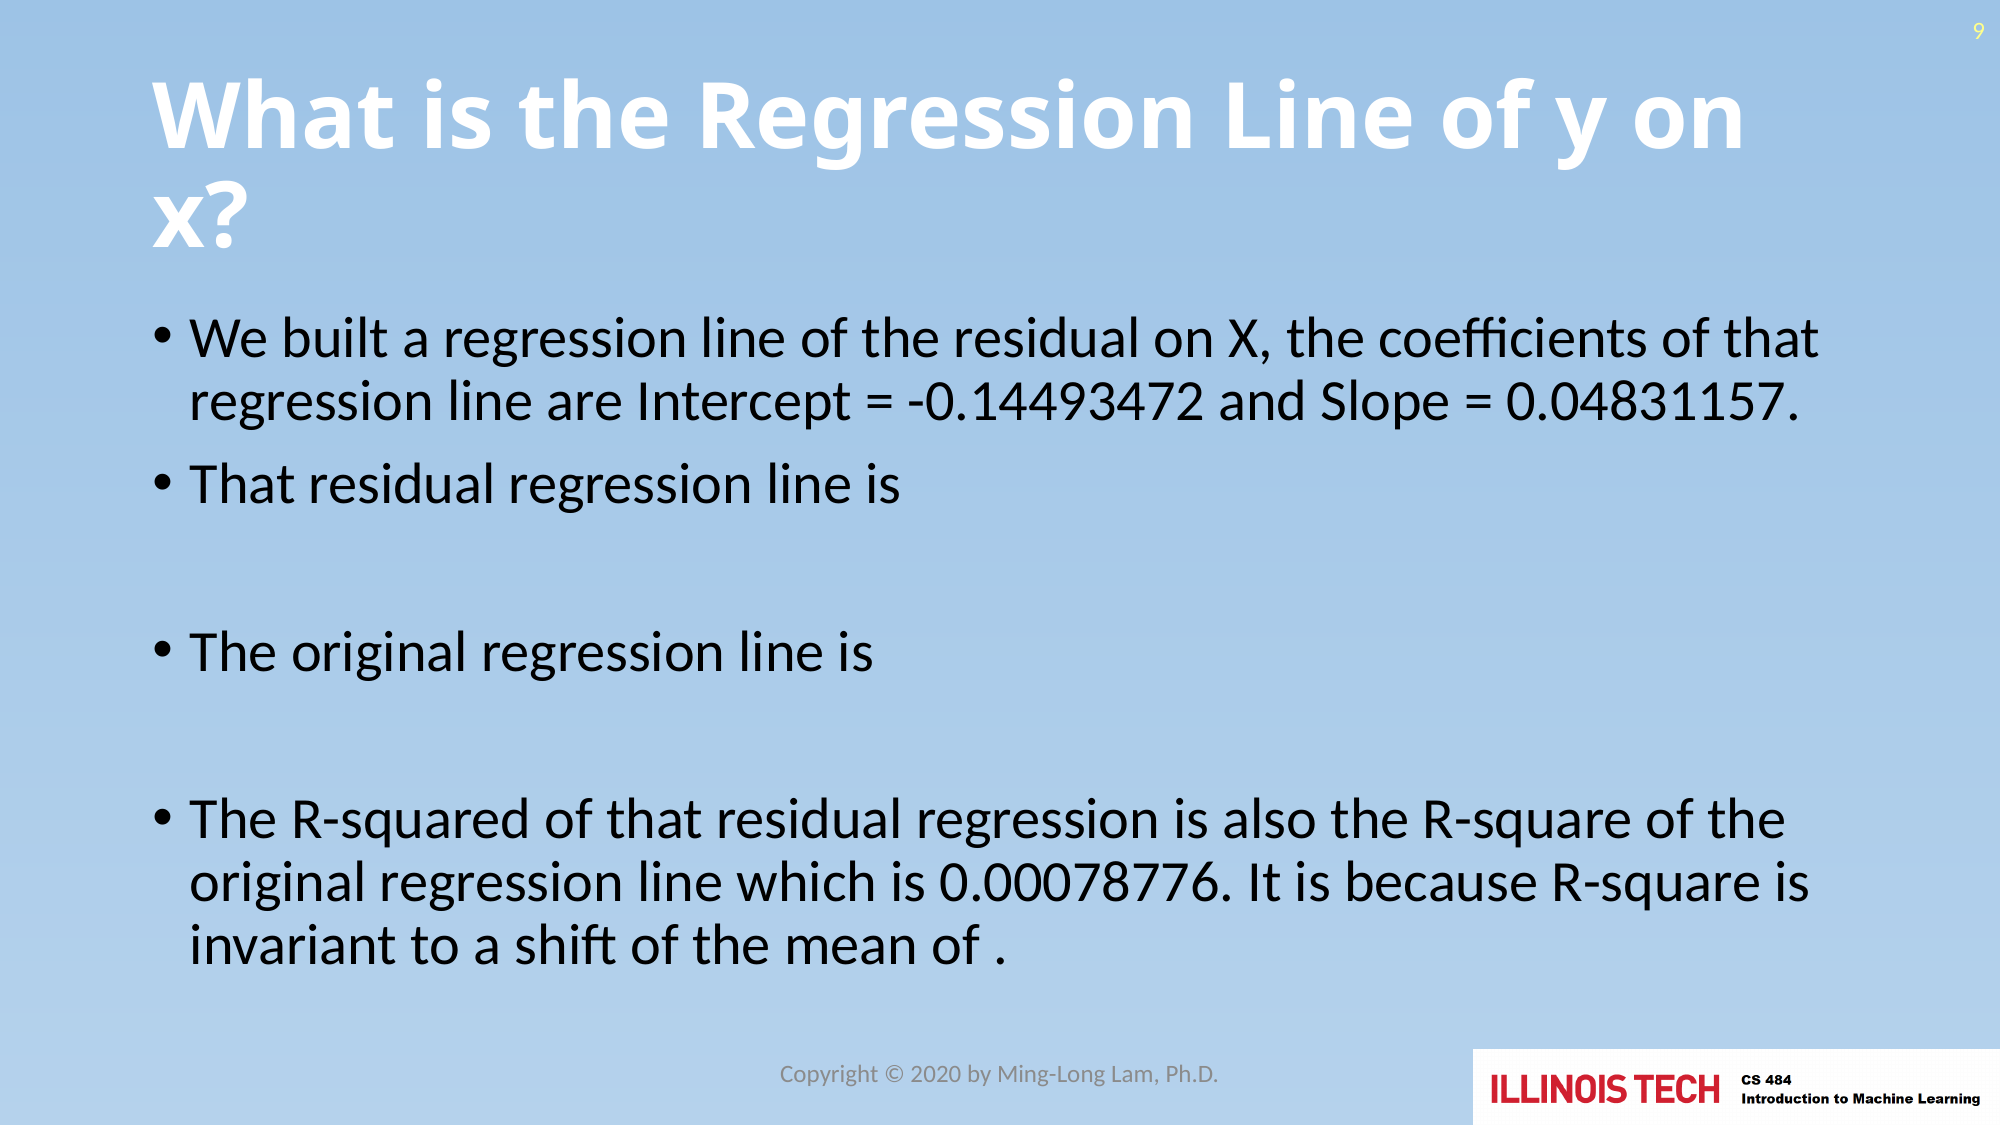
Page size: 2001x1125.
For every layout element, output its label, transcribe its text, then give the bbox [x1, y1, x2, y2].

picture [1473, 1049, 2000, 1125]
footer Copyright © 2020 by Ming-Long Lam, Ph.D. [662, 1042, 1338, 1103]
slide_number 9 [1550, 0, 2000, 60]
title What is the Regression Line of y on x? [137, 59, 1863, 278]
